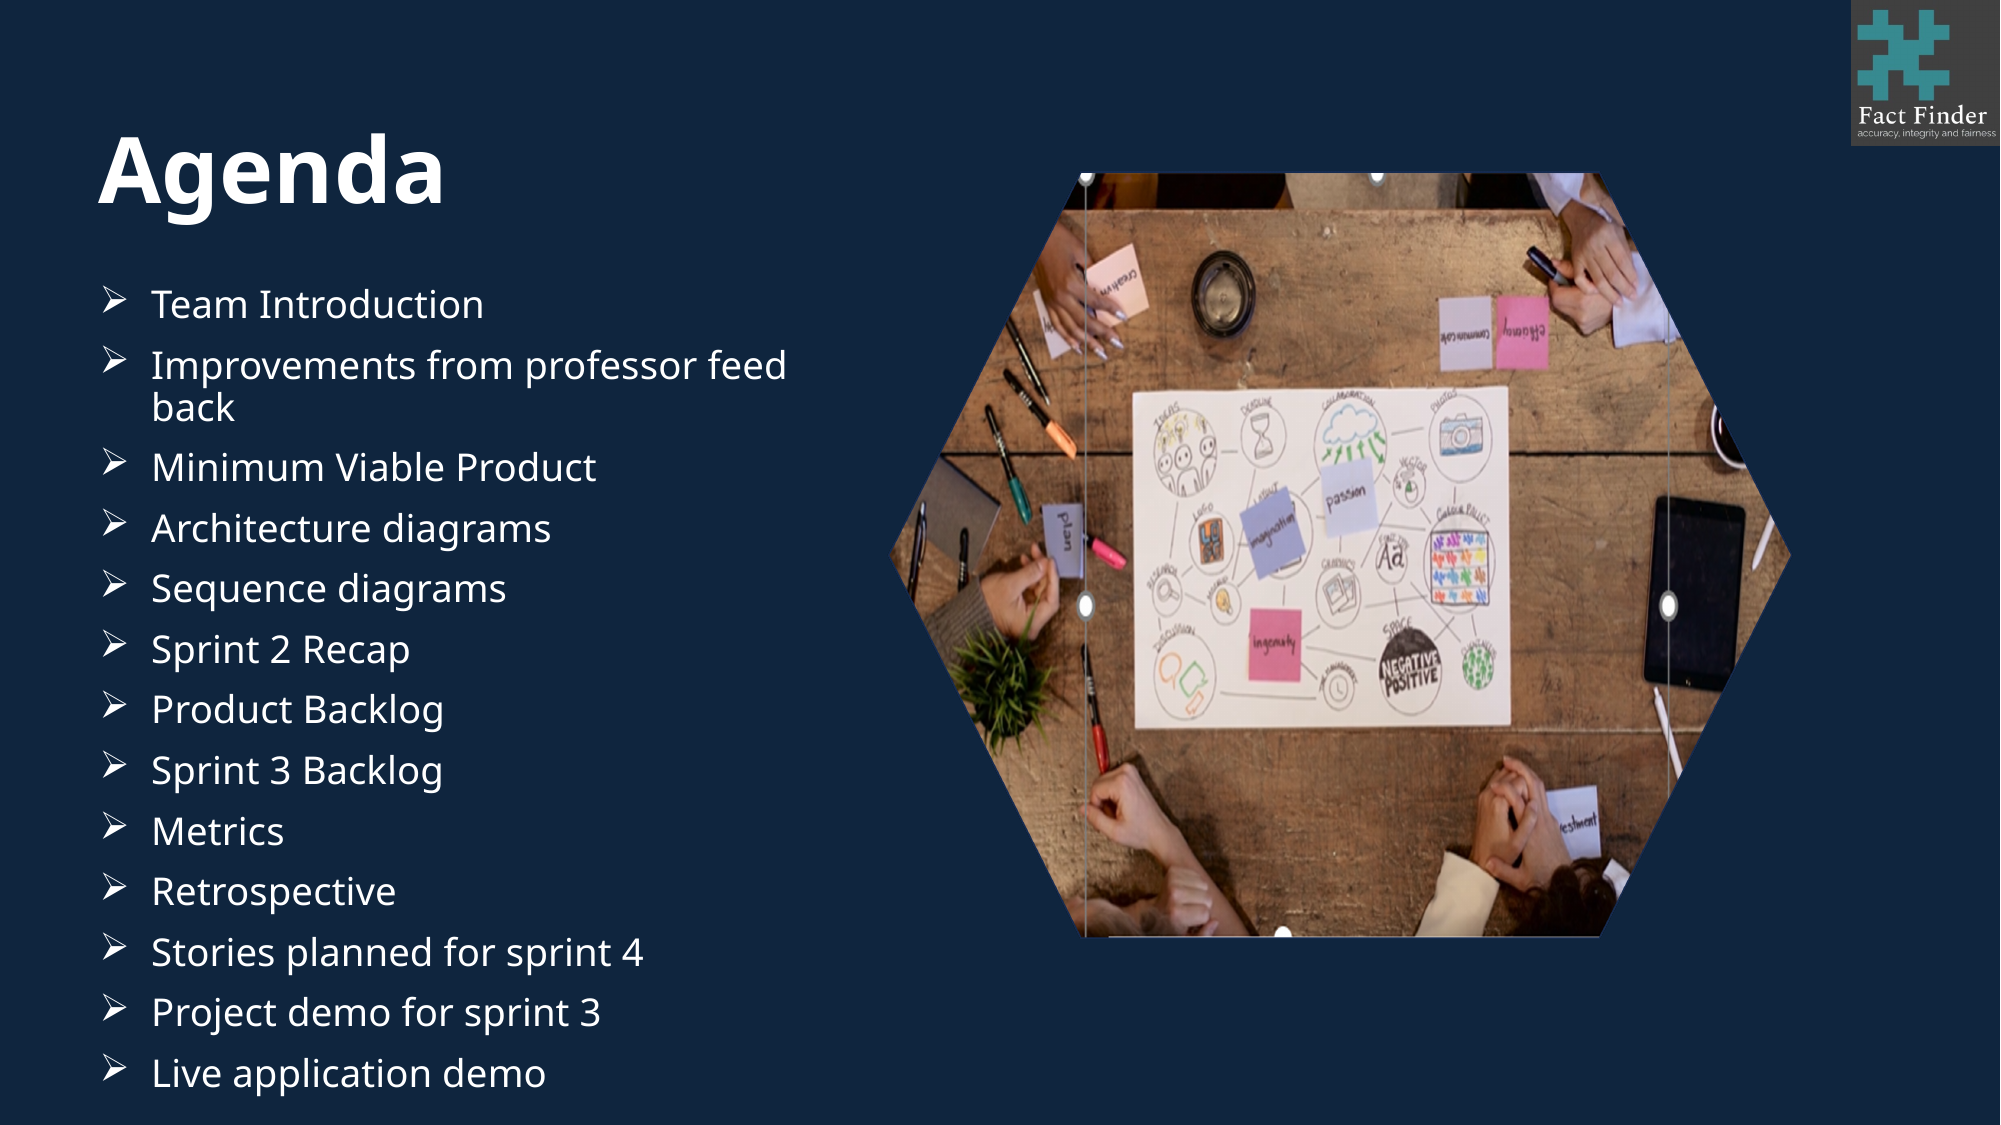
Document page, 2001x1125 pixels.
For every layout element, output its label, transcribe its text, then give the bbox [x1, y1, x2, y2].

picture [1851, 0, 2000, 146]
picture [887, 171, 1793, 939]
title Agenda [83, 65, 923, 283]
text_box Team Introduction Improvements from professor feed back Minimum Viable Product ﻿﻿Architecture diagrams ﻿﻿Sequence diagrams Sprint 2 Recap ﻿﻿Product Backlog ﻿﻿Sprint 3 Backlog ﻿﻿Metrics ﻿﻿Retrospective ﻿﻿Stories planned for sprint 4 ﻿﻿Project demo for sprint 3 ﻿﻿Live application demo [84, 278, 888, 1106]
